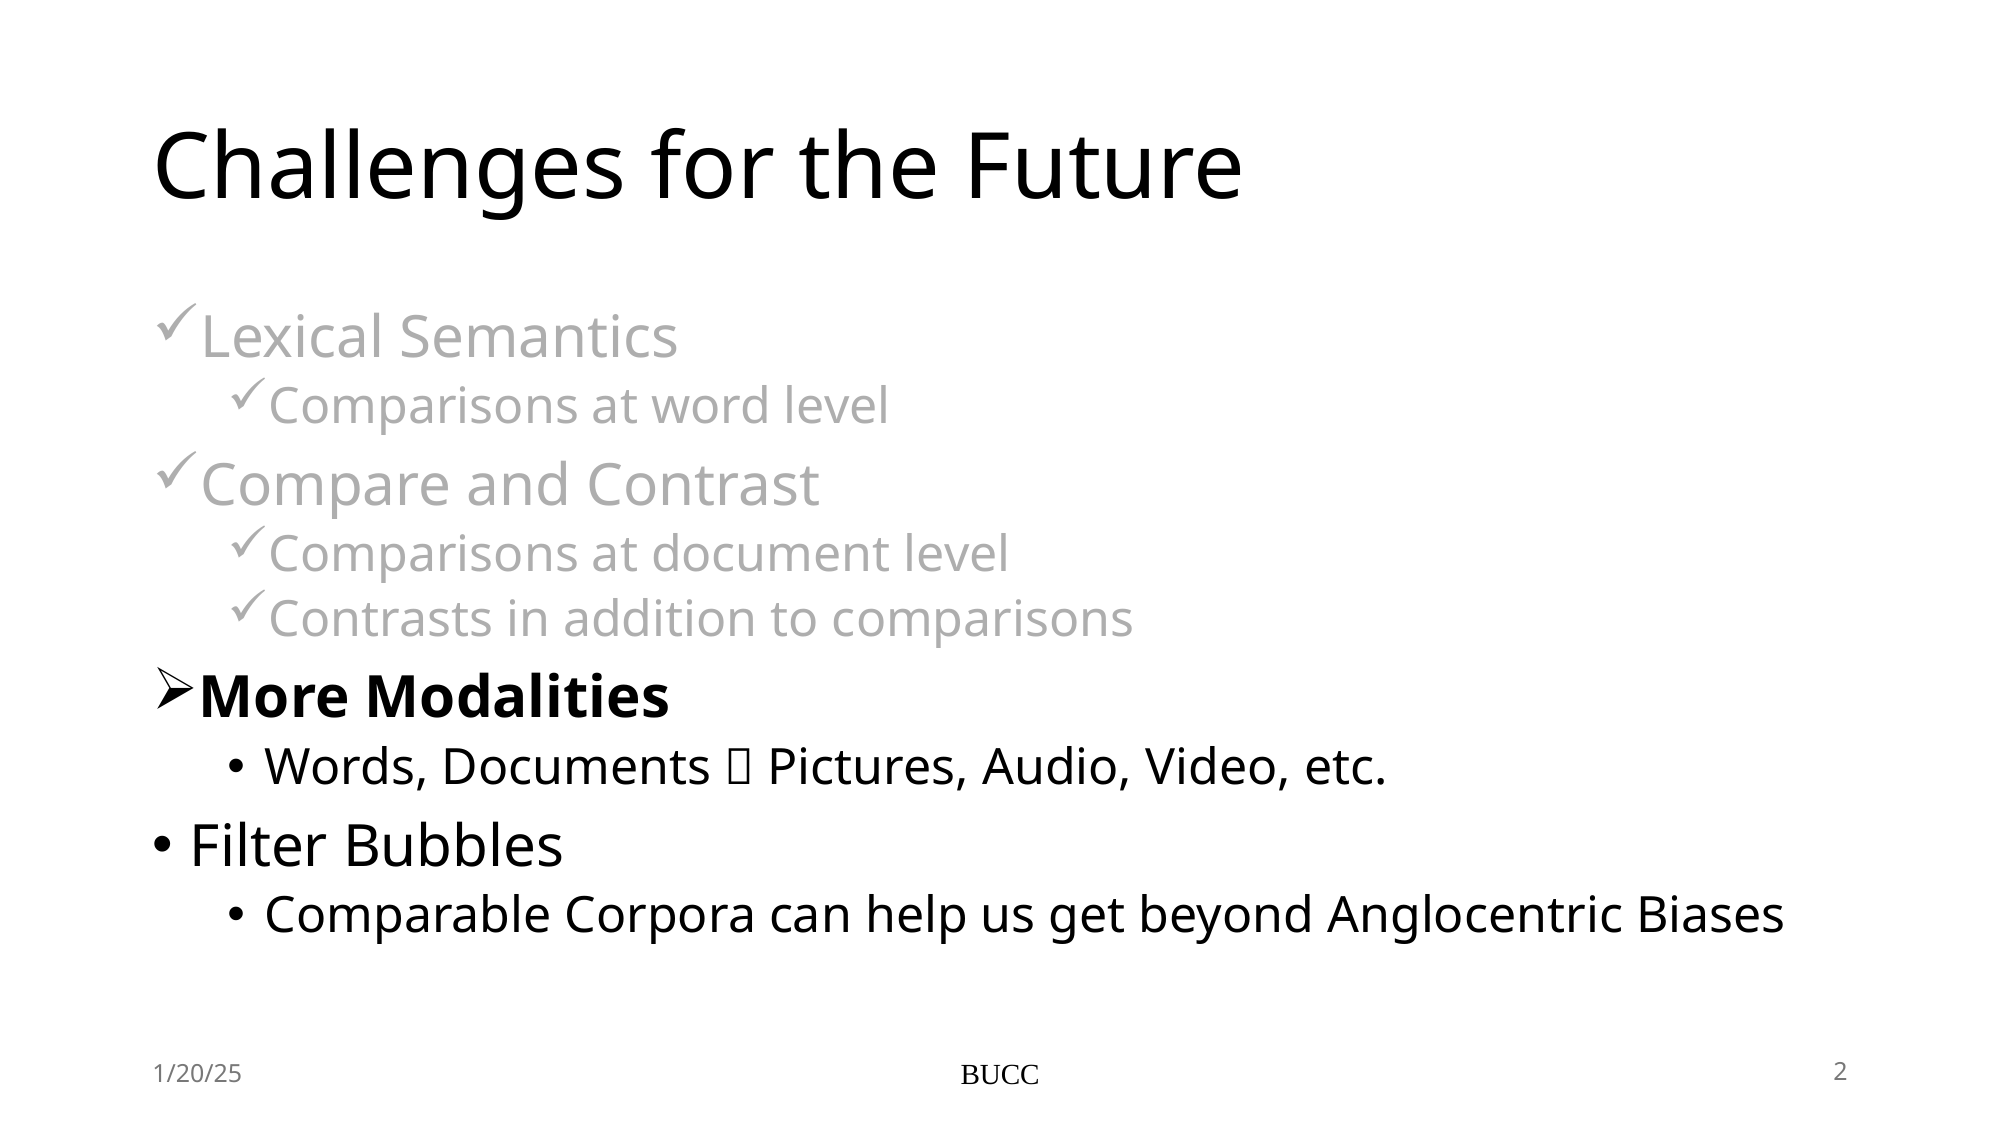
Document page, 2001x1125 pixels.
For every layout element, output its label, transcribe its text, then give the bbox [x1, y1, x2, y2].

list Lexical Semantics Comparisons at word level Compare and Contrast Comparisons at document level Contrasts in addition to comparisons More Modalities Words, Documents  Pictures, Audio, Video, etc. Filter Bubbles Comparable Corpora can help us get beyond Anglocentric Biases [137, 299, 1863, 1014]
footer BUCC [662, 1042, 1338, 1103]
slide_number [137, 1042, 588, 1103]
slide_number 2 [1412, 1042, 1863, 1103]
title Challenges for the Future [137, 59, 1863, 278]
